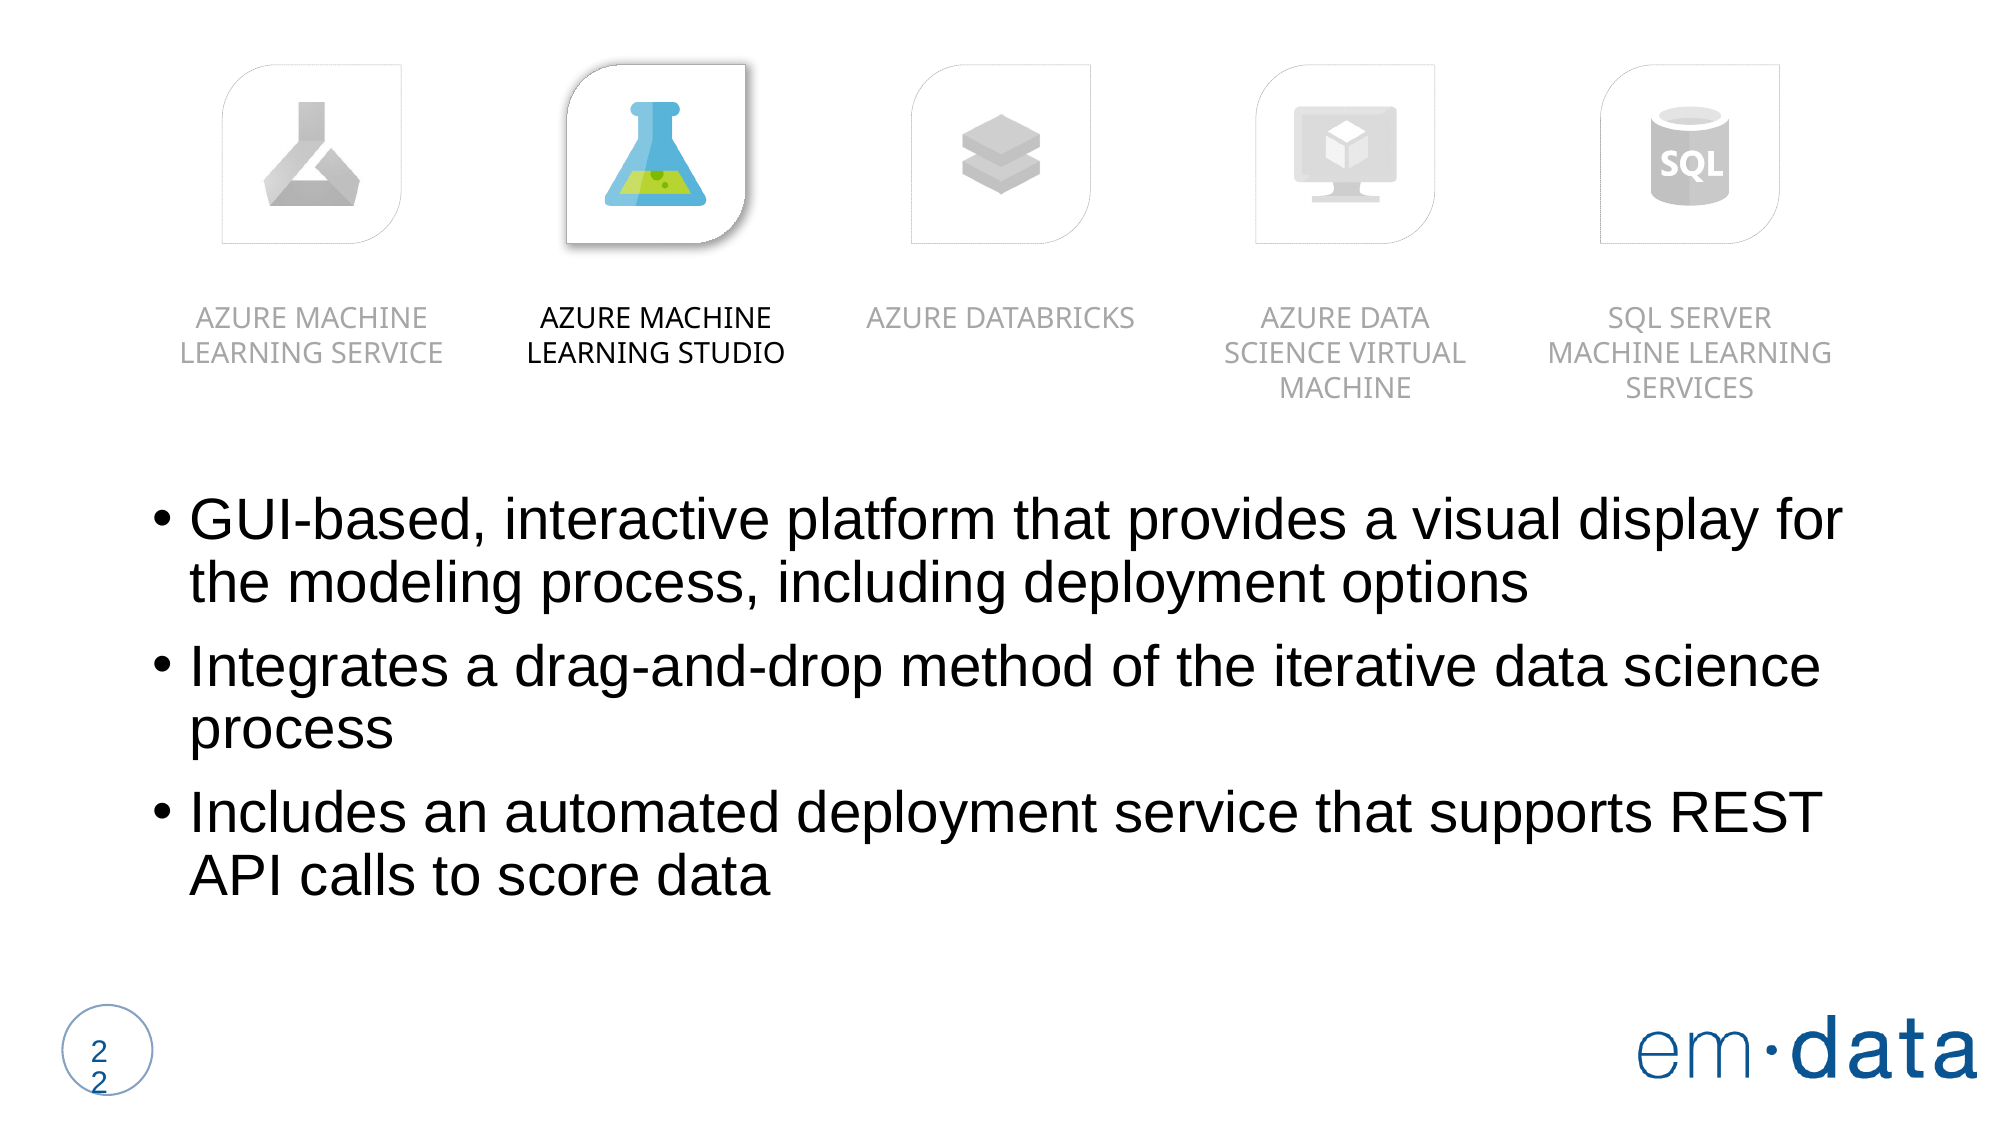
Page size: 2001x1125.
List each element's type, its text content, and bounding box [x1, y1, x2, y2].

text_box 22 [62, 1004, 153, 1095]
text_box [164, 0, 1837, 482]
picture [1612, 974, 2000, 1125]
list GUI-based, interactive platform that provides a visual display for the modeling process, including deployment options Integrates a drag-and-drop method of the iterative data science process Includes an automated deployment service that supports REST API calls to score data [137, 481, 1863, 1014]
